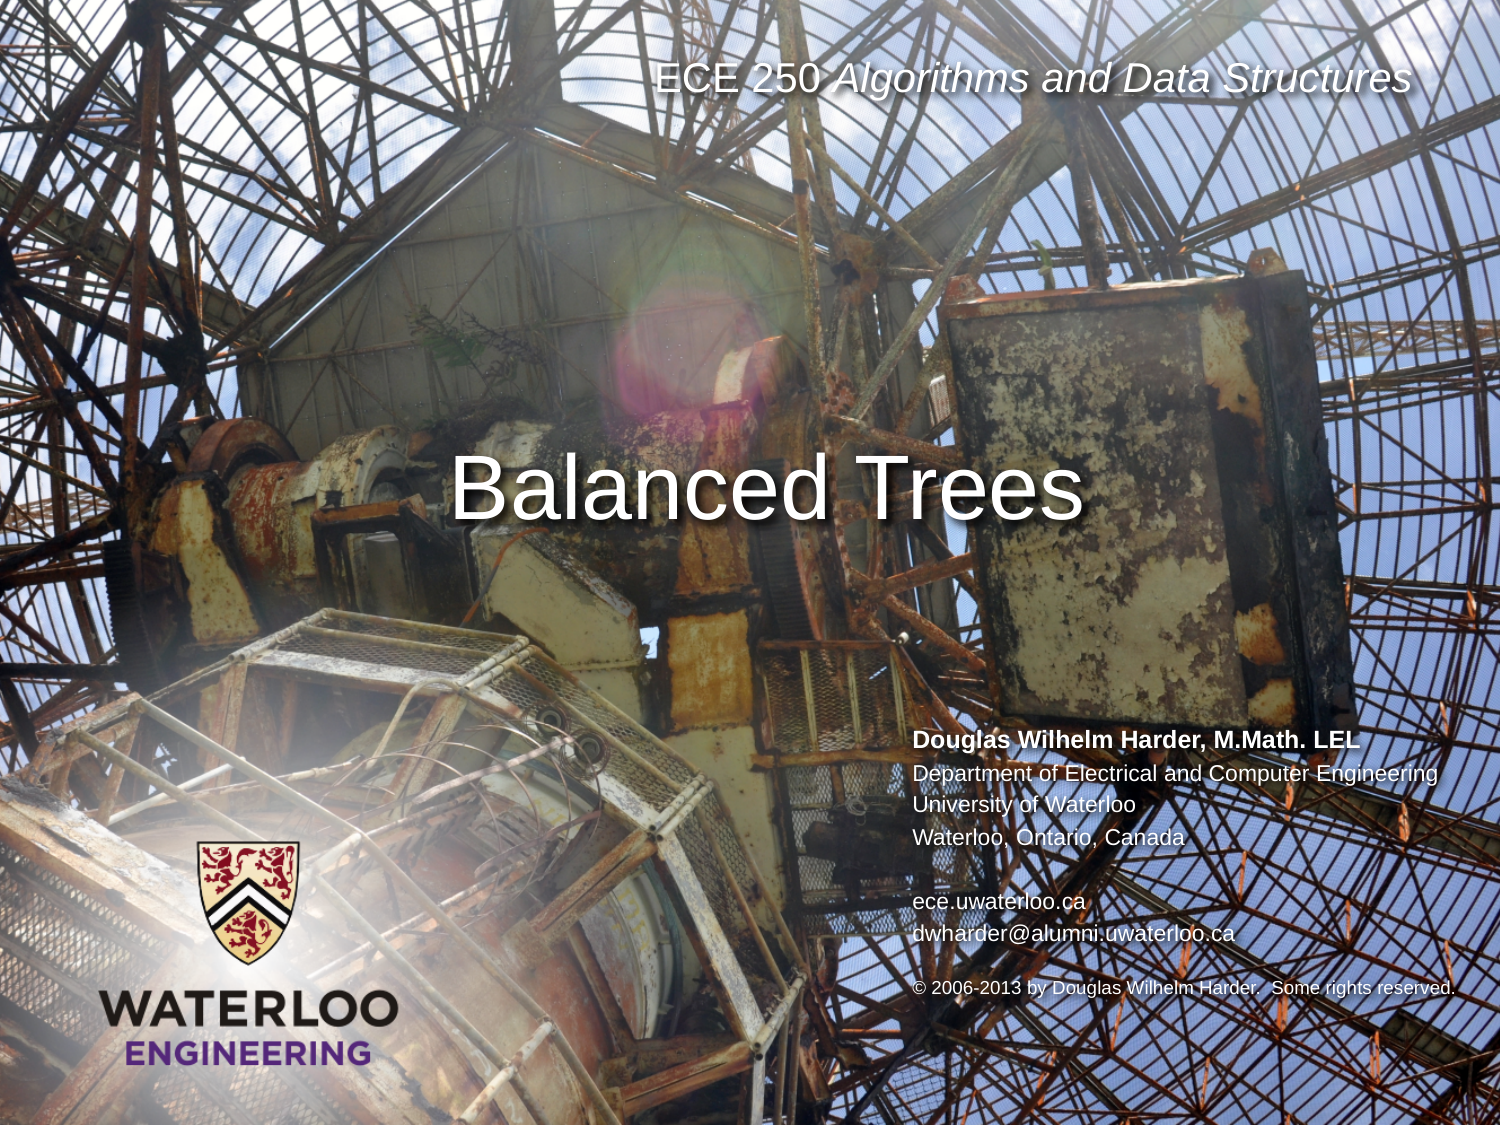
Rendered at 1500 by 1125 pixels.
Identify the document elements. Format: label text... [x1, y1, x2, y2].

text_box Balanced Trees [88, 420, 1447, 546]
picture [0, 0, 1500, 1125]
